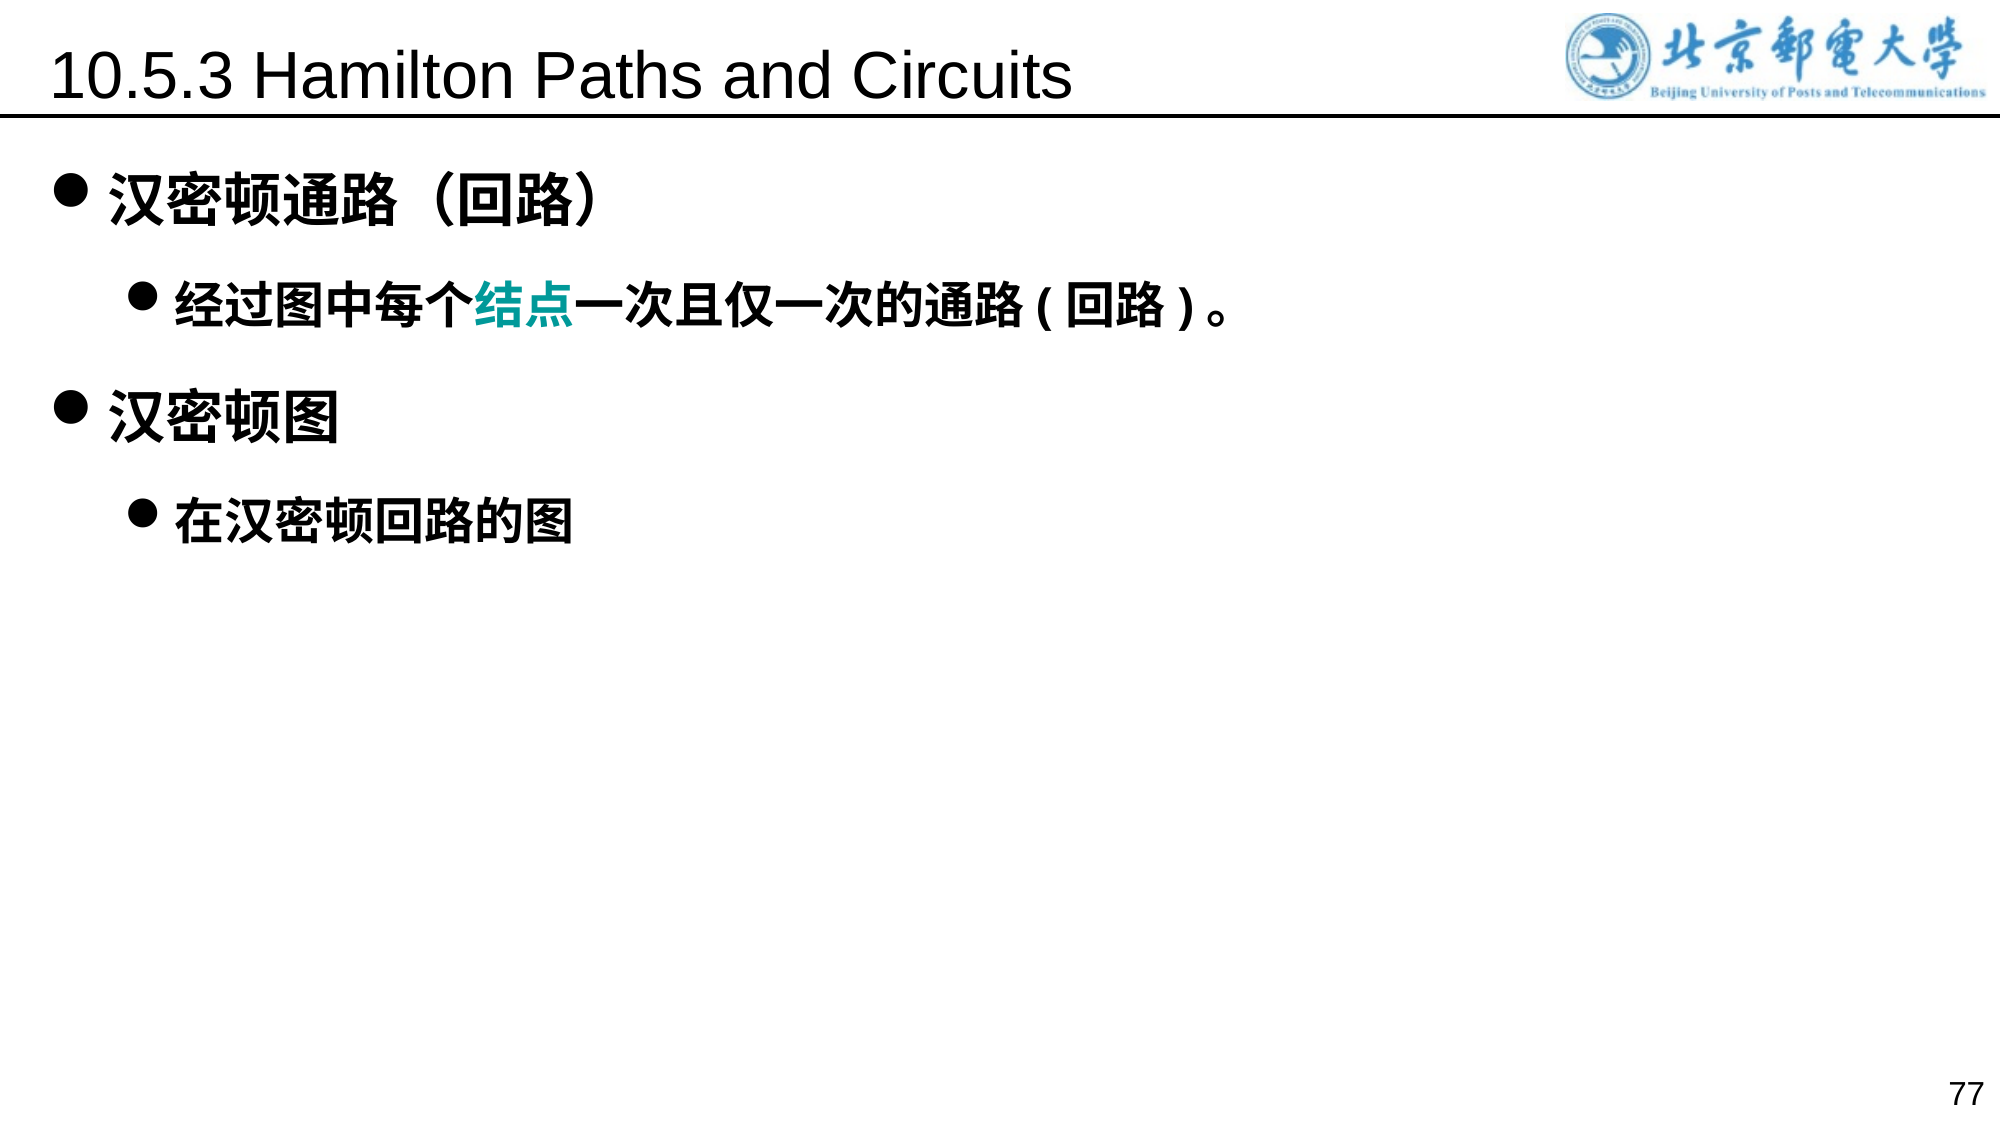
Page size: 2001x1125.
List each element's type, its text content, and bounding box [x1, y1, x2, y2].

text_box 汉密顿通路（回路） 经过图中每个结点一次且仅一次的通路(回路)。 汉密顿图 在汉密顿回路的图 [34, 120, 2000, 1005]
text_box 10.5.3 Hamilton Paths and Circuits [34, 24, 1849, 120]
picture [1565, 13, 1988, 101]
